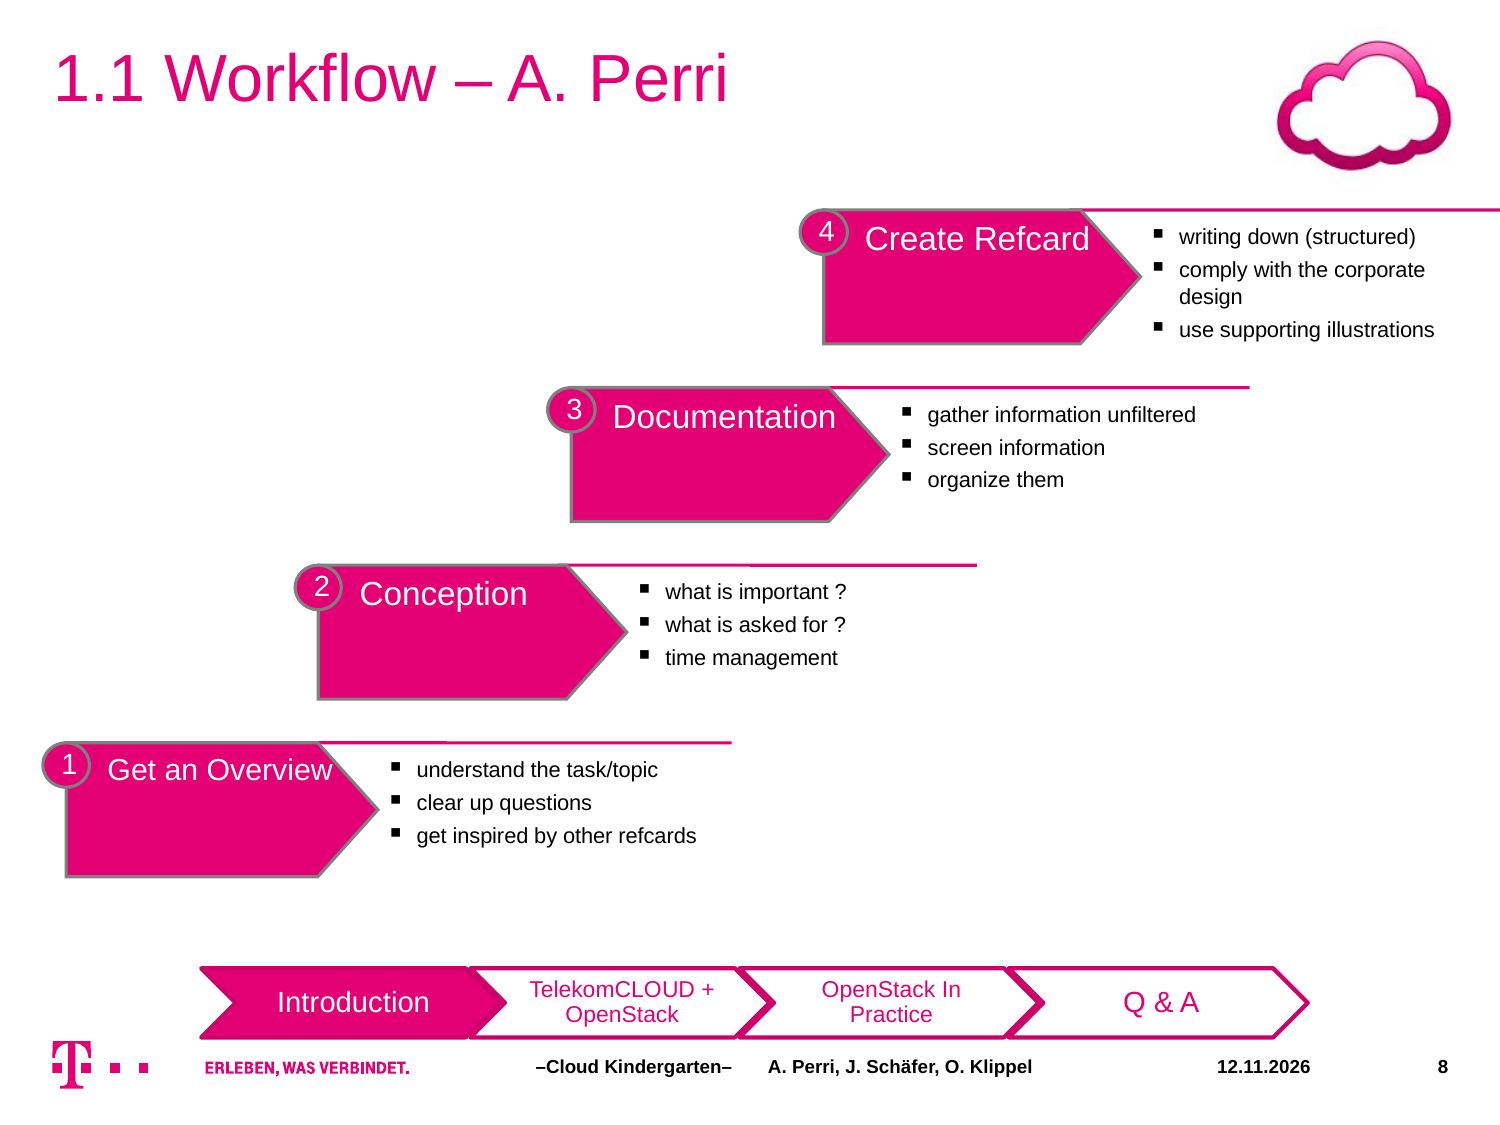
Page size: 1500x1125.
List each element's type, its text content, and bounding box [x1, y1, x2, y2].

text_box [294, 564, 978, 700]
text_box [547, 387, 1250, 522]
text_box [42, 742, 732, 877]
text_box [799, 209, 1500, 345]
footer –Cloud Kindergarten– A. Perri, J. Schäfer, O. Klippel [419, 1053, 1033, 1078]
picture [1257, 27, 1467, 194]
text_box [200, 968, 1309, 1038]
slide_number 8 [1412, 1054, 1449, 1078]
title 1.1 Workflow – A. Perri [53, 43, 1252, 117]
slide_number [1115, 1054, 1412, 1078]
